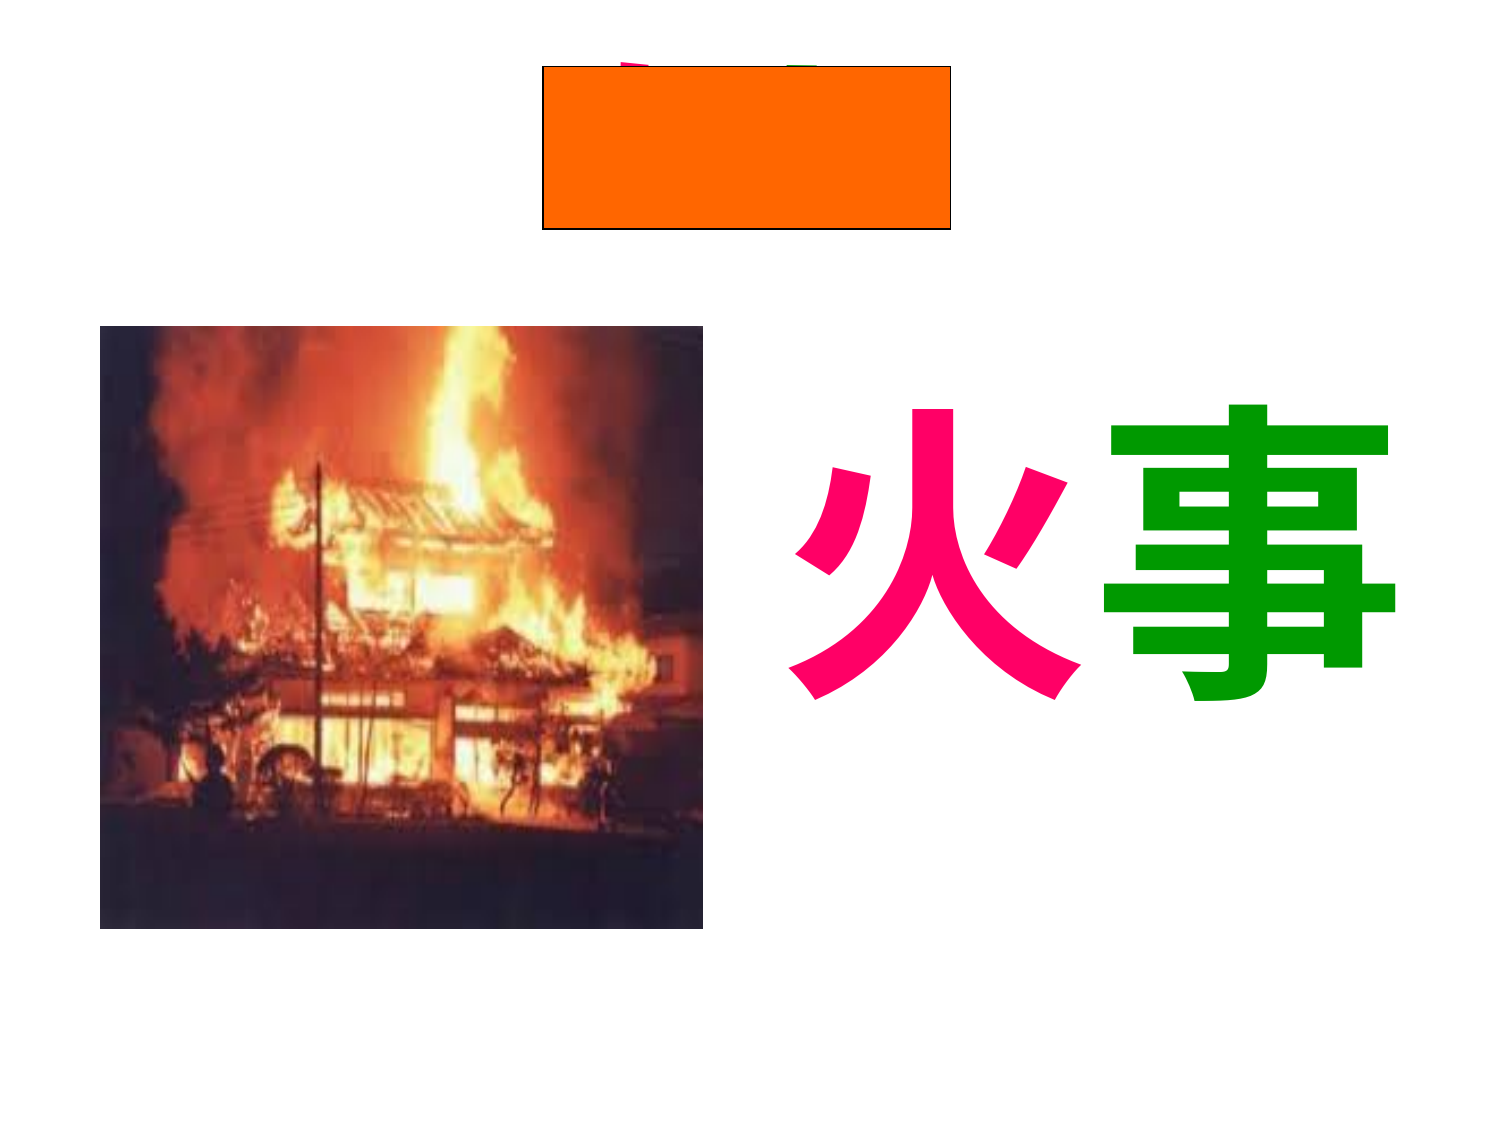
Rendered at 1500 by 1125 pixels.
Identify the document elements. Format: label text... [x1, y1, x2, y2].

list 火事 [762, 350, 1425, 1005]
title かじ [75, 45, 1425, 233]
picture [99, 325, 704, 929]
text_box [543, 66, 951, 229]
